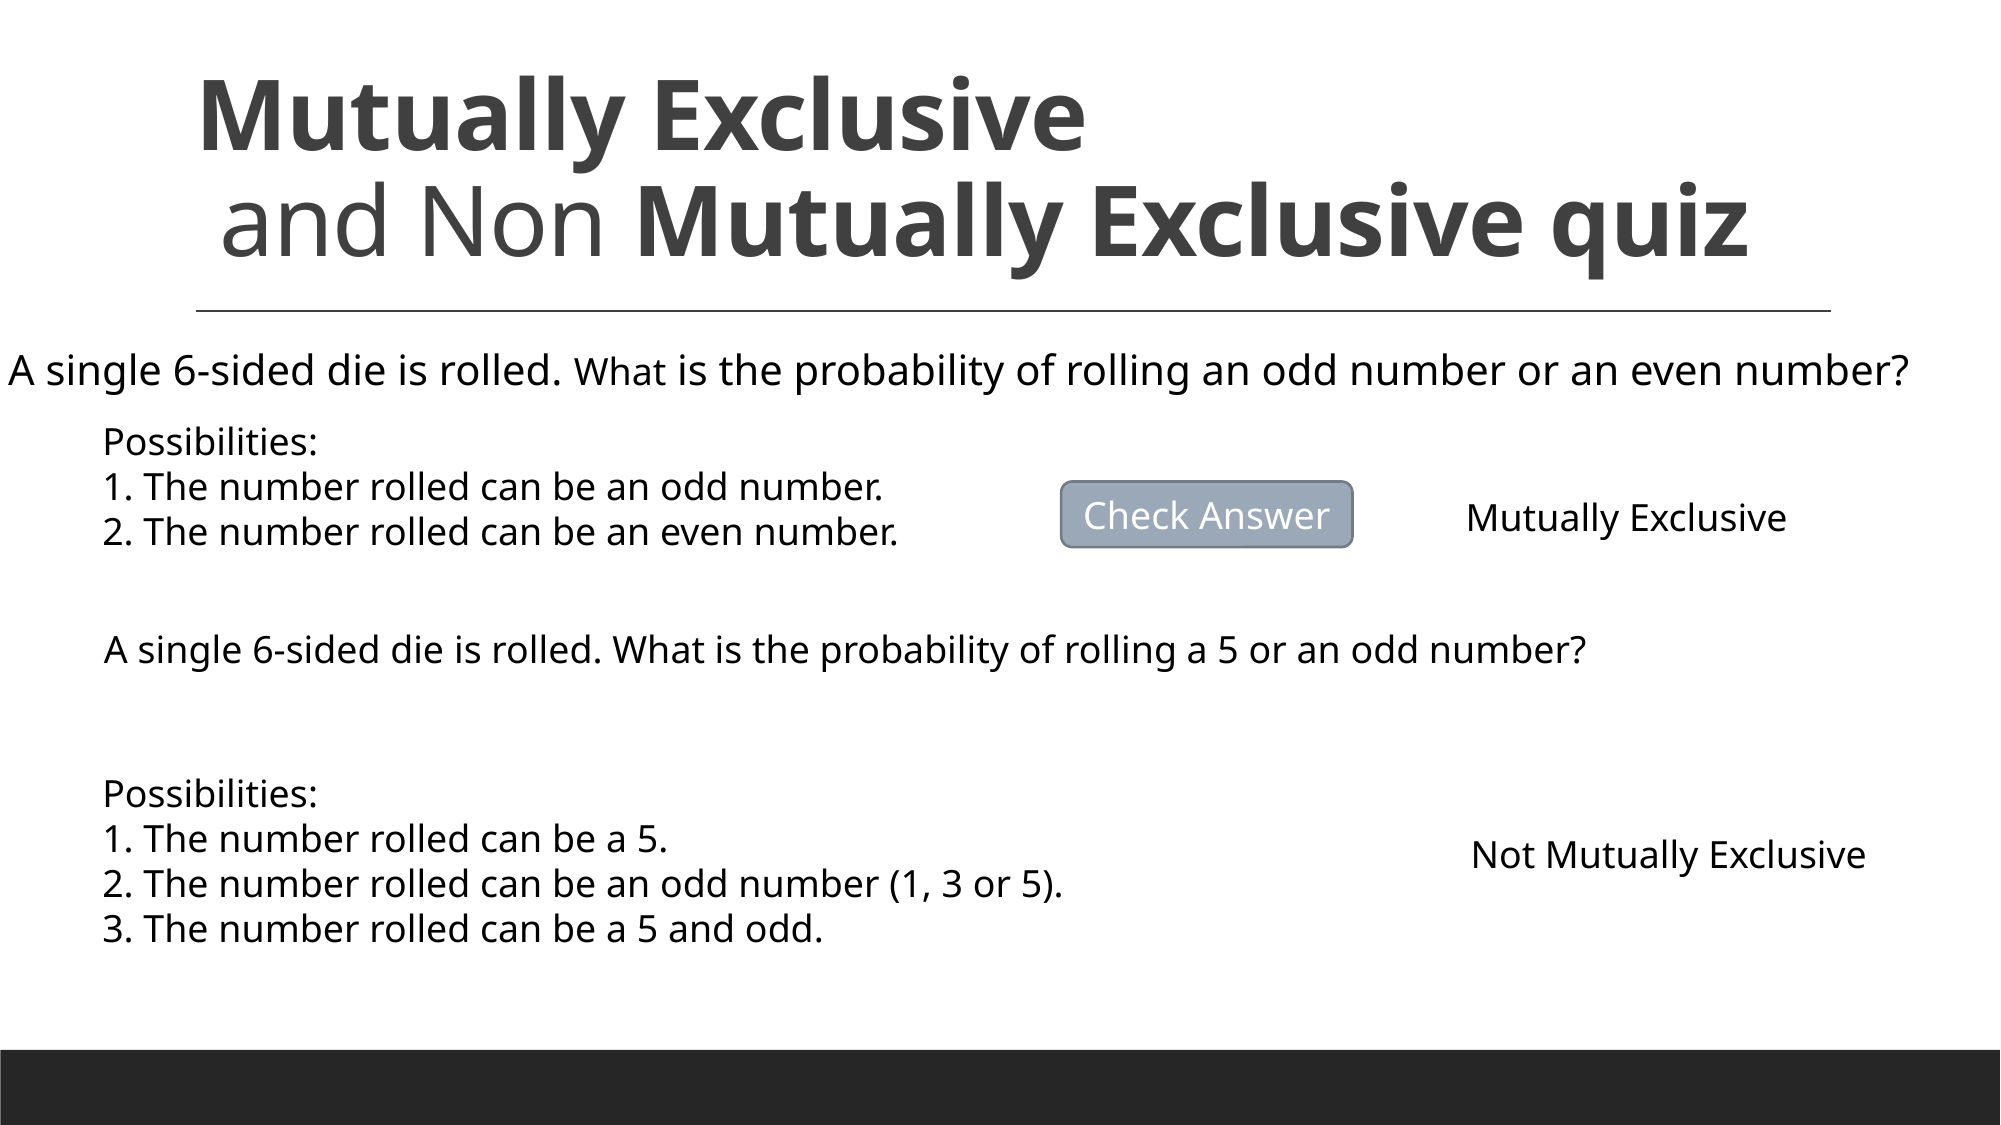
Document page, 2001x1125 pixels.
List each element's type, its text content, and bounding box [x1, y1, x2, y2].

title Mutually Exclusive and Non Mutually Exclusive quiz [180, 47, 1830, 285]
text_box Mutually Exclusive [1450, 486, 1803, 547]
text_box A single 6-sided die is rolled. What is the probability of rolling an odd number or an even number? [0, 336, 1925, 402]
text_box Not Mutually Exclusive [1446, 823, 1883, 884]
text_box Possibilities: 1. The number rolled can be an odd number. 2. The number rolled can be an even number. [87, 410, 1088, 561]
text_box A single 6-sided die is rolled. What is the probability of rolling a 5 or an odd number? [89, 618, 1788, 679]
text_box Possibilities: 1. The number rolled can be a 5. 2. The number rolled can be an odd number (1, 3 or 5). 3. The number rolled can be a 5 and odd. [87, 763, 1088, 958]
text_box Check Answer [1059, 480, 1354, 549]
